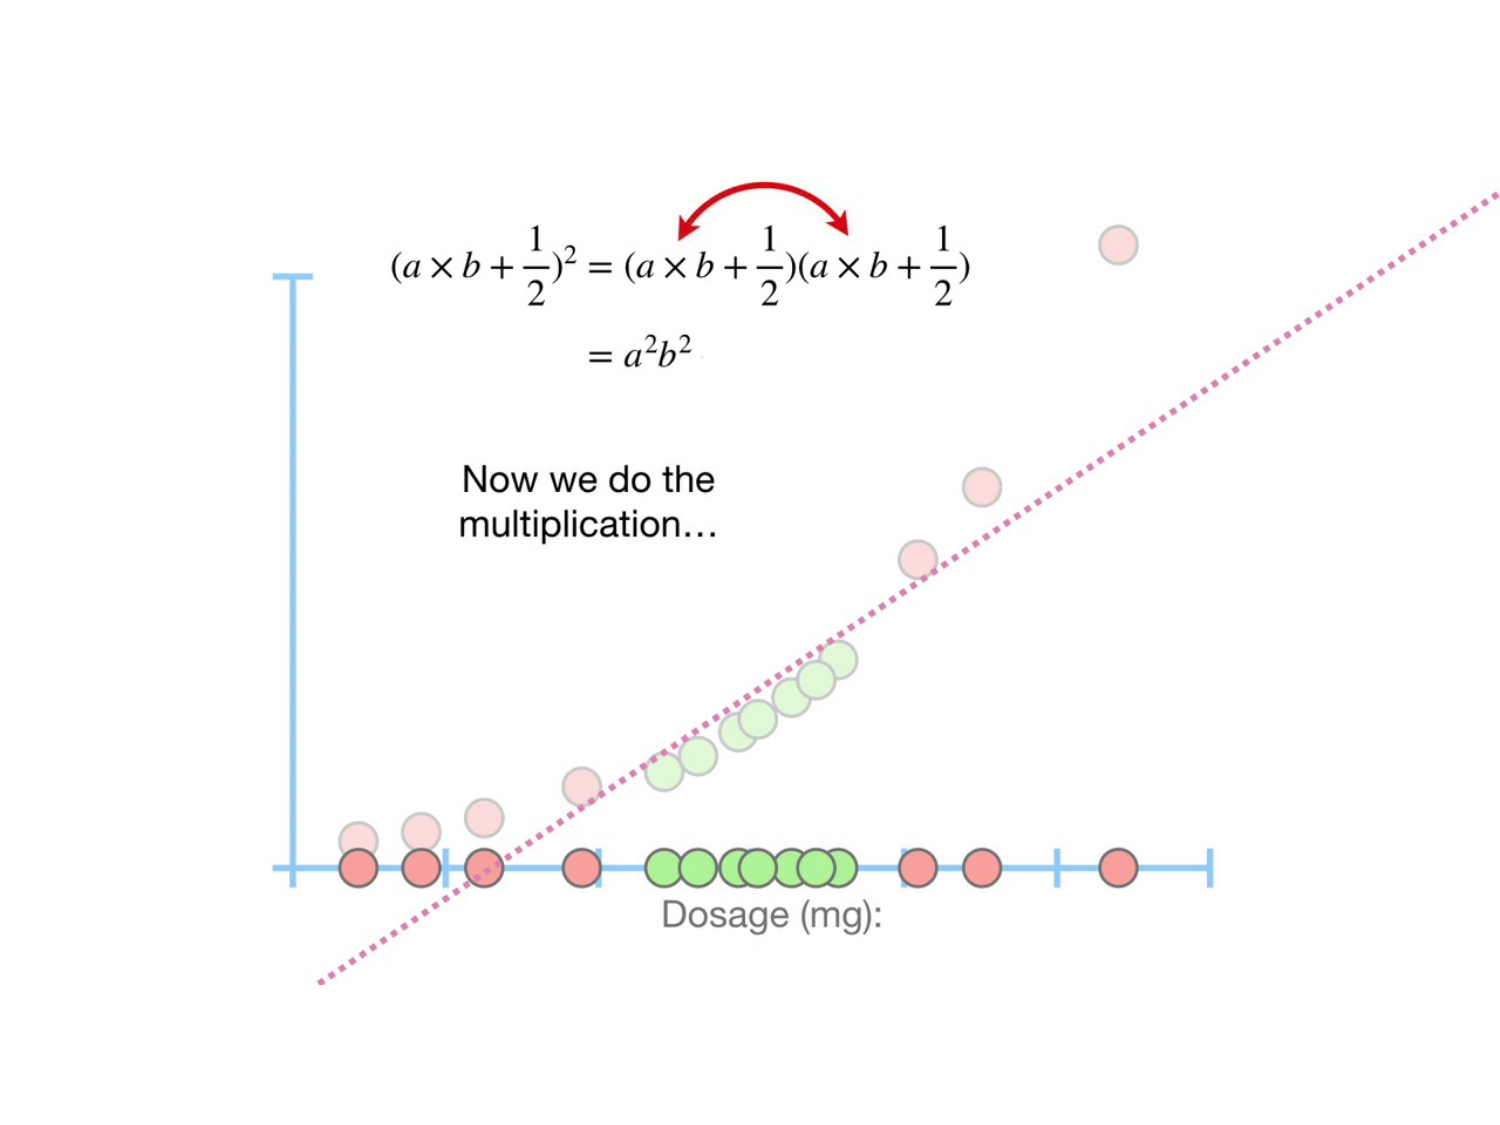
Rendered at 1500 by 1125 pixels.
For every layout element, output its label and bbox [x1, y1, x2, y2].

picture [0, 140, 1500, 985]
